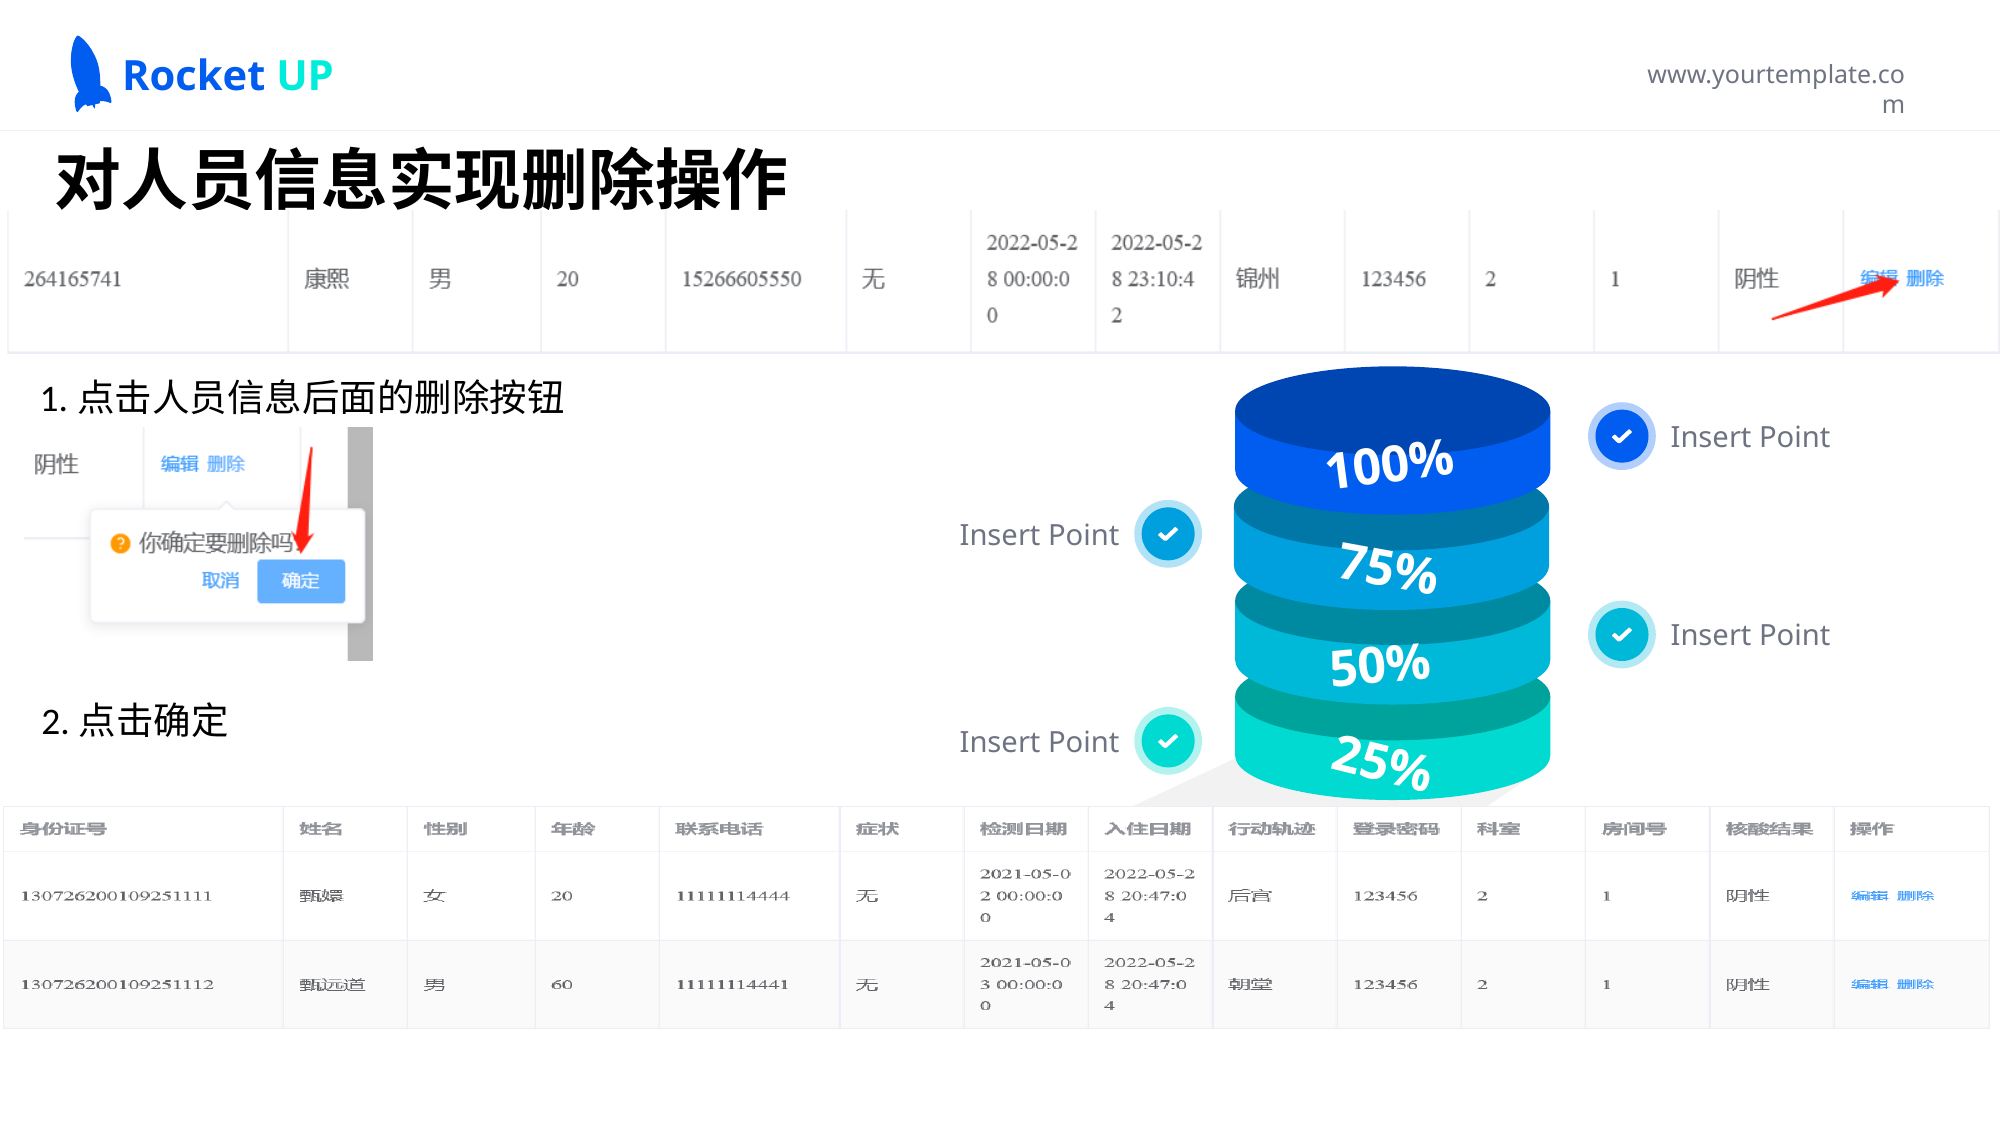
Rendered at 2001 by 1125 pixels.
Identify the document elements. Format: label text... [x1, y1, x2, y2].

picture [24, 427, 373, 661]
text_box 2.点击确定 [26, 689, 568, 750]
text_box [793, 499, 1203, 568]
text_box [1130, 757, 1403, 806]
picture [0, 210, 2000, 354]
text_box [793, 706, 1203, 775]
text_box 对人员信息实现删除操作 [39, 130, 864, 210]
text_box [1235, 705, 1551, 800]
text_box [1233, 461, 1549, 611]
text_box 25% [1382, 800, 1442, 806]
text_box 1.点击人员信息后面的删除按钮 [24, 366, 693, 427]
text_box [1235, 556, 1551, 705]
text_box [1235, 366, 1551, 515]
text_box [1588, 402, 1997, 470]
text_box [1441, 800, 1499, 806]
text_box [1588, 600, 1997, 669]
picture [0, 806, 1997, 1125]
